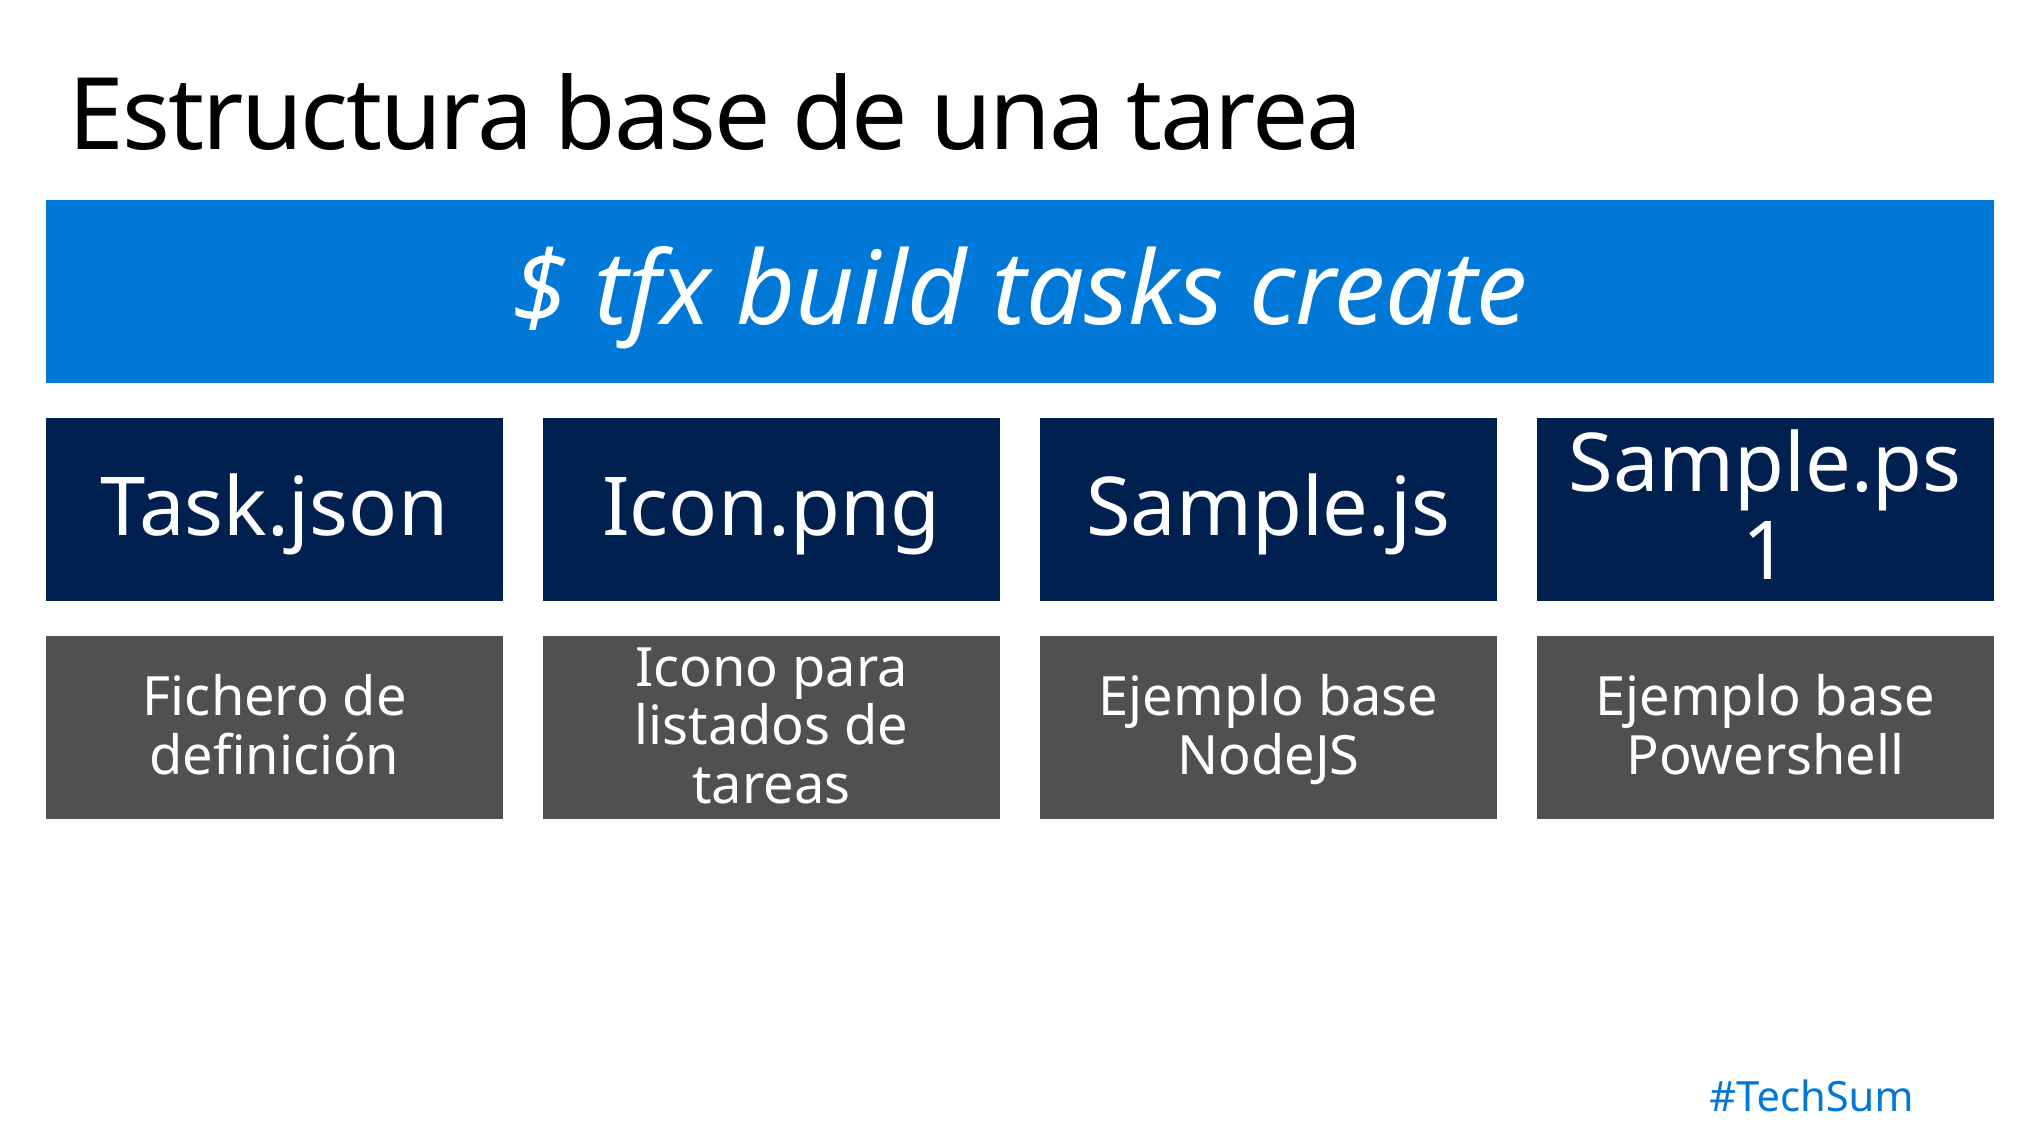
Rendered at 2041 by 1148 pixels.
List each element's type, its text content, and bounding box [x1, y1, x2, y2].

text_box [44, 198, 1996, 821]
title Estructura base de una tarea [45, 48, 1996, 198]
